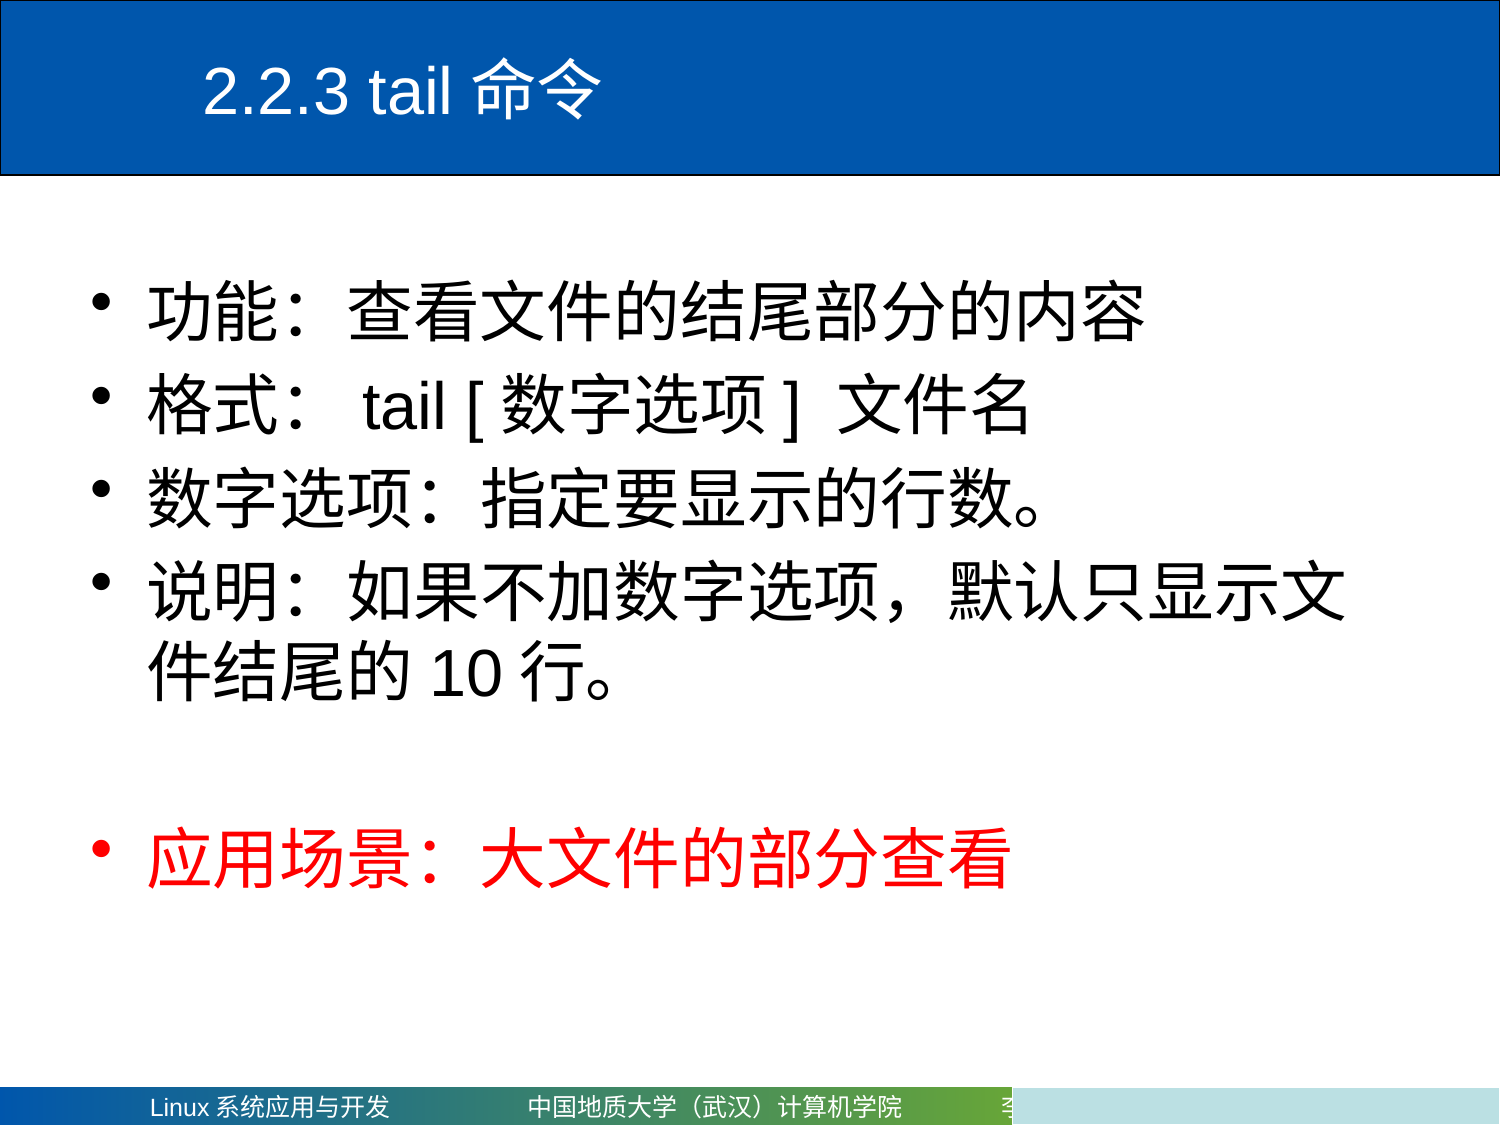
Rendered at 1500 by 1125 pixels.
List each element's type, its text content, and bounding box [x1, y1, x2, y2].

list 功能：查看文件的结尾部分的内容 格式：tail [数字选项] 文件名 数字选项：指定要显示的行数。 说明：如果不加数字选项，默认只显示文件结尾的10行。 应用场景：大文件的部分查看 [75, 262, 1425, 1005]
title 2.2.3 tail命令 [187, 12, 1500, 163]
